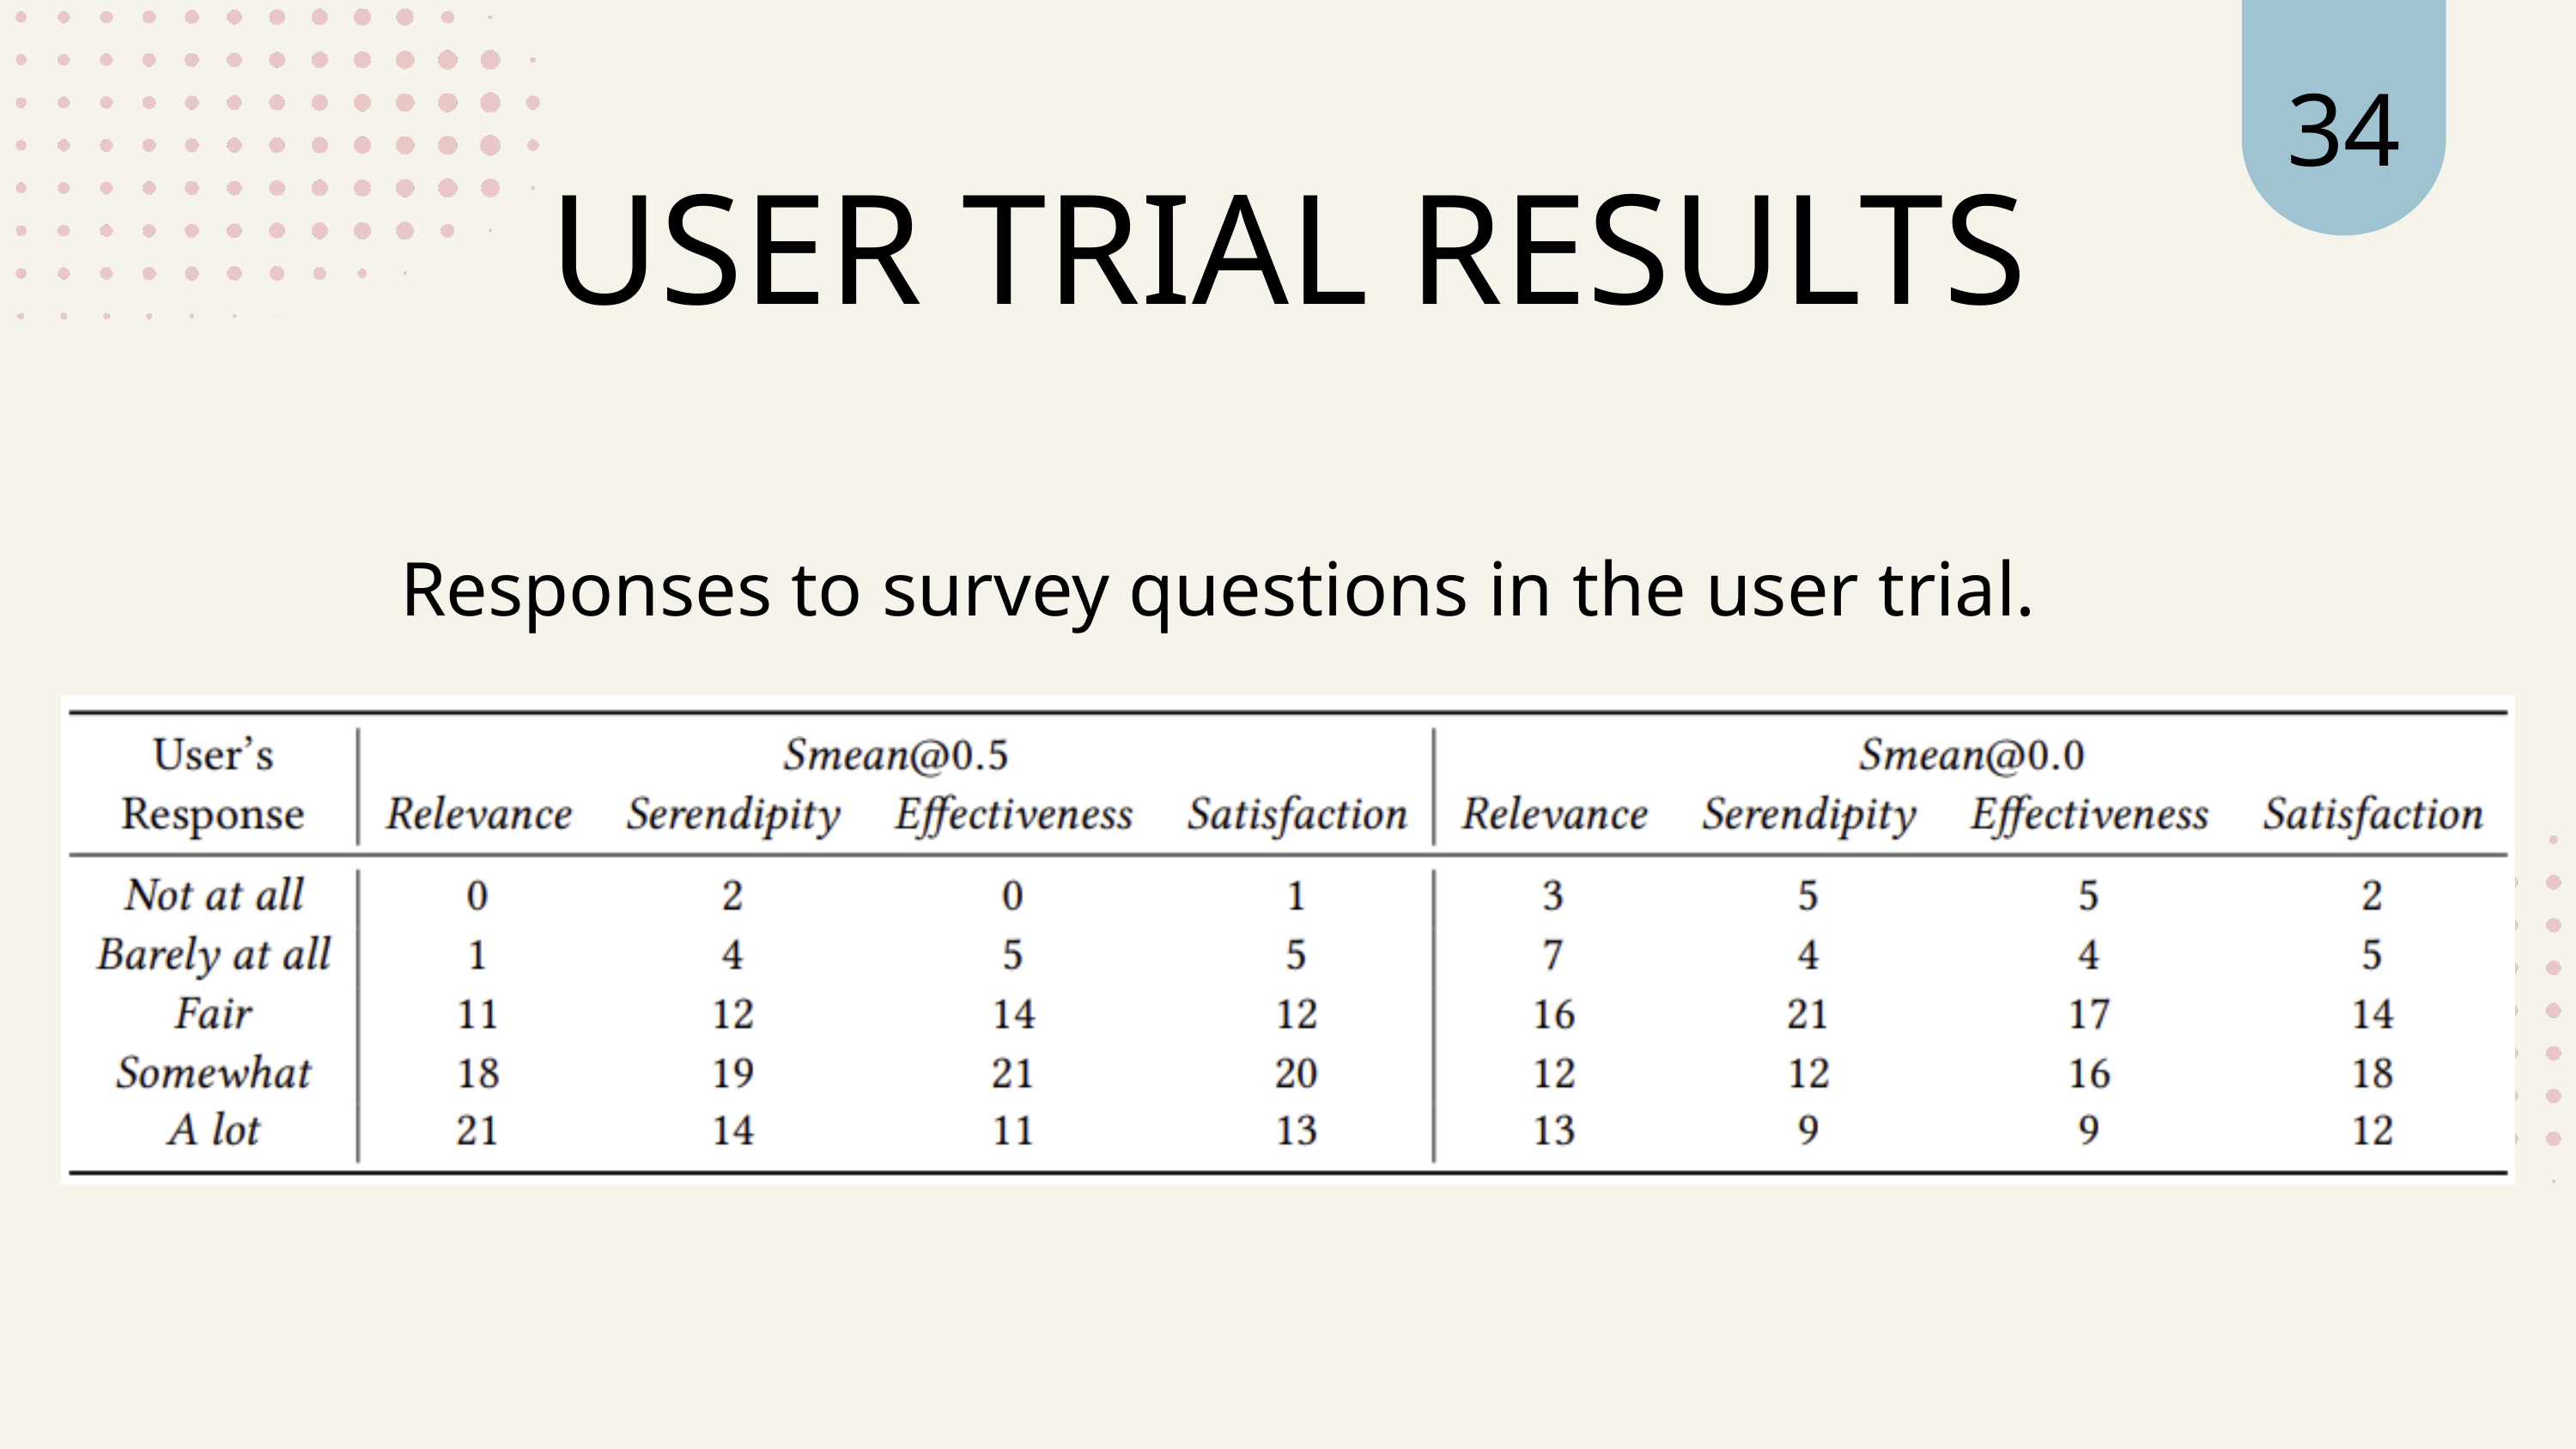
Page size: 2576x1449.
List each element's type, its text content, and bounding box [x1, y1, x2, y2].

text_box [2515, 835, 2576, 1185]
text_box Responses to survey questions in the user trial. [399, 519, 2397, 631]
text_box USER TRIAL RESULTS [359, 122, 2216, 336]
text_box [0, 0, 540, 319]
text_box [2233, 0, 2455, 236]
text_box [60, 695, 2515, 1185]
